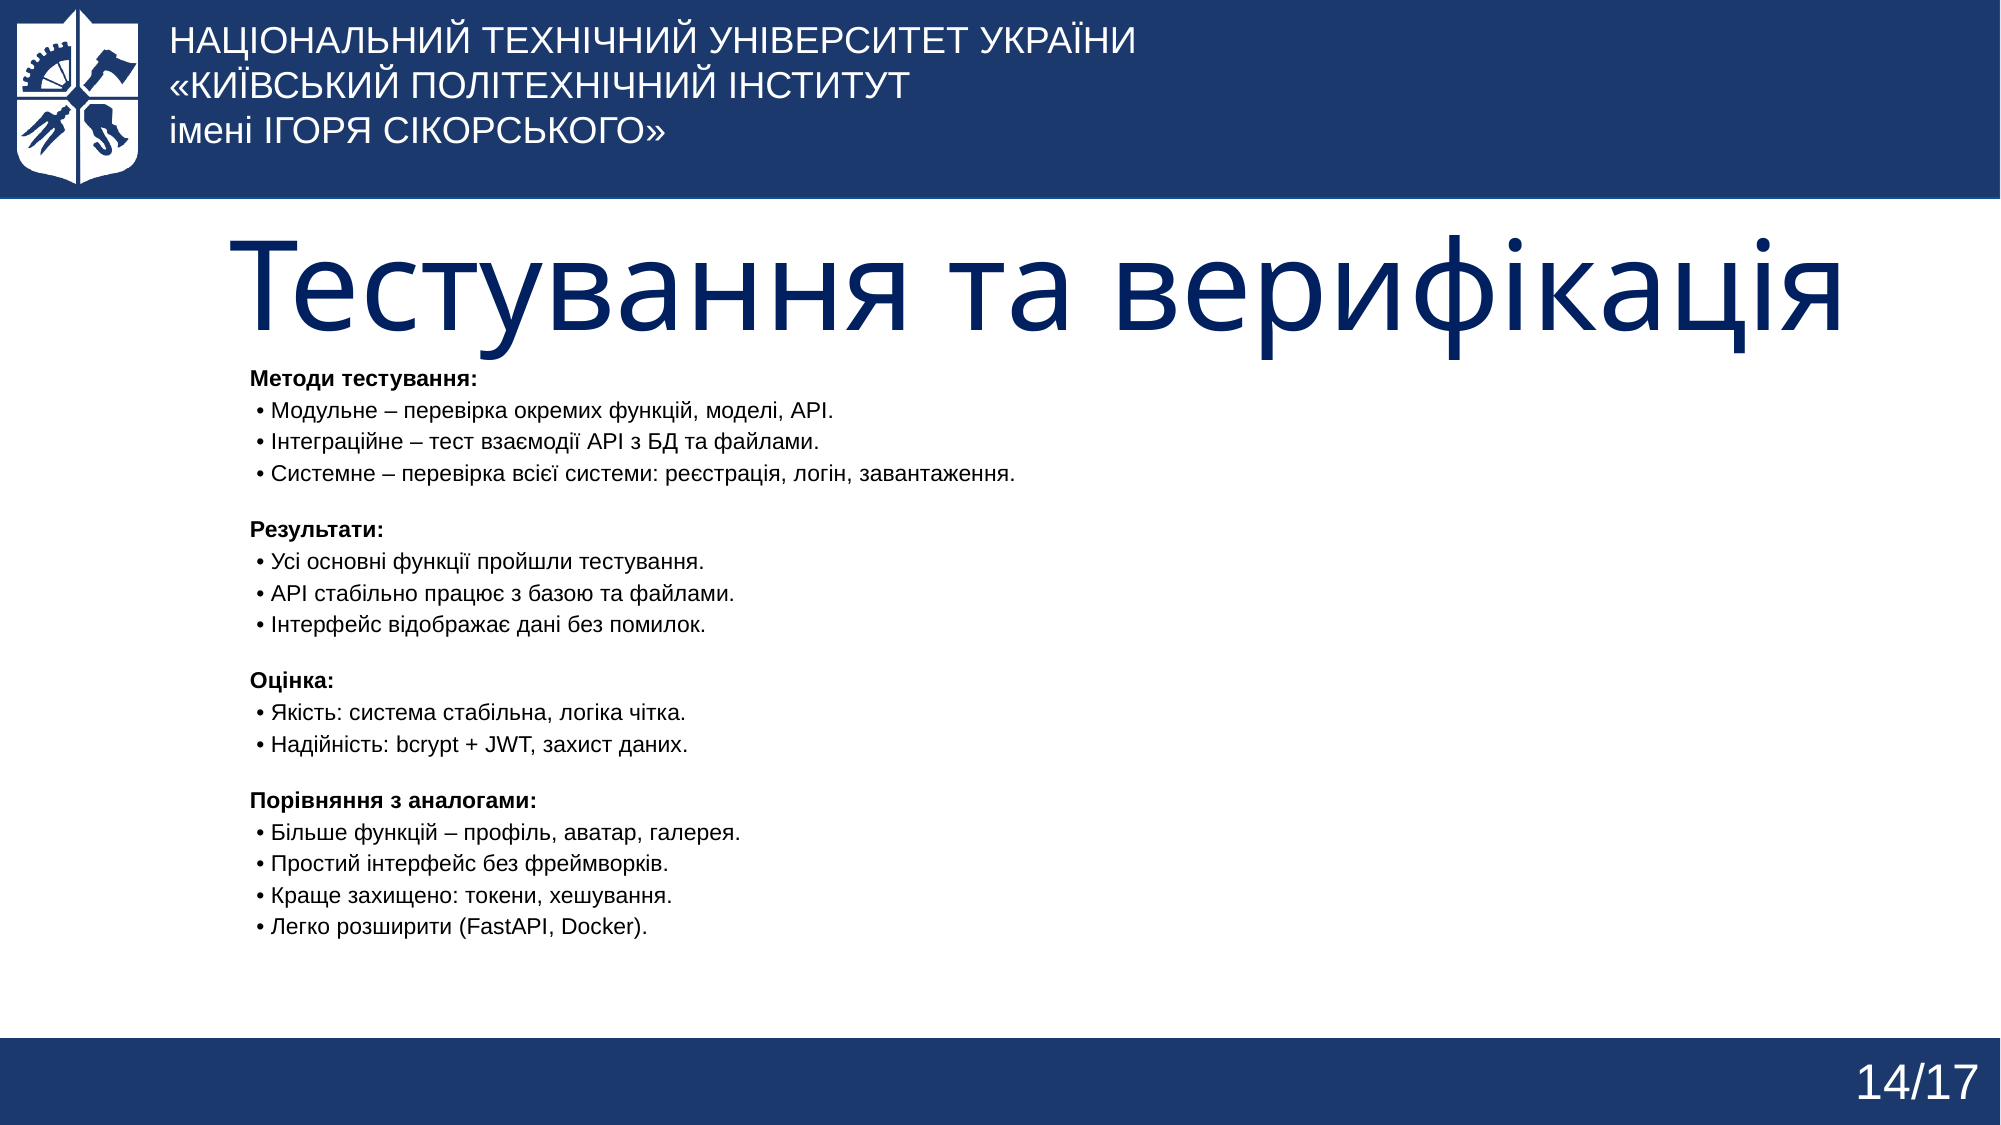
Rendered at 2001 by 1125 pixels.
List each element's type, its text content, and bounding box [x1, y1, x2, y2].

title Тестування та верифікація [183, 205, 1898, 506]
picture [17, 9, 138, 184]
text_box 14/17 [1830, 1041, 1996, 1117]
text_box НАЦІОНАЛЬНИЙ ТЕХНІЧНИЙ УНІВЕРСИТЕТ УКРАЇНИ «КИЇВСЬКИЙ ПОЛІТЕХНІЧНИЙ ІНСТИТУТ імені ІГОРЯ СІКОРСЬКОГО» [154, 8, 1166, 159]
subtitle Методи тестування: • Модульне – перевірка окремих функцій, моделі, API. • Інтеграційне – тест взаємодії API з БД та файлами. • Системне – перевірка всієї системи: реєстрація, логін, завантаження. Результати: • Усі основні функції пройшли тестування. • API стабільно працює з базою та файлами. • Інтерфейс відображає дані без помилок. Оцінка: • Якість: система стабільна, логіка чітка. • Надійність: bcrypt + JWT, захист даних. Порівняння з аналогами: • Більше функцій – профіль, аватар, галерея. • Простий інтерфейс без фреймворків. • Краще захищено: токени, хешування. • Легко розширити (FastAPI, Docker). [249, 359, 1750, 1045]
